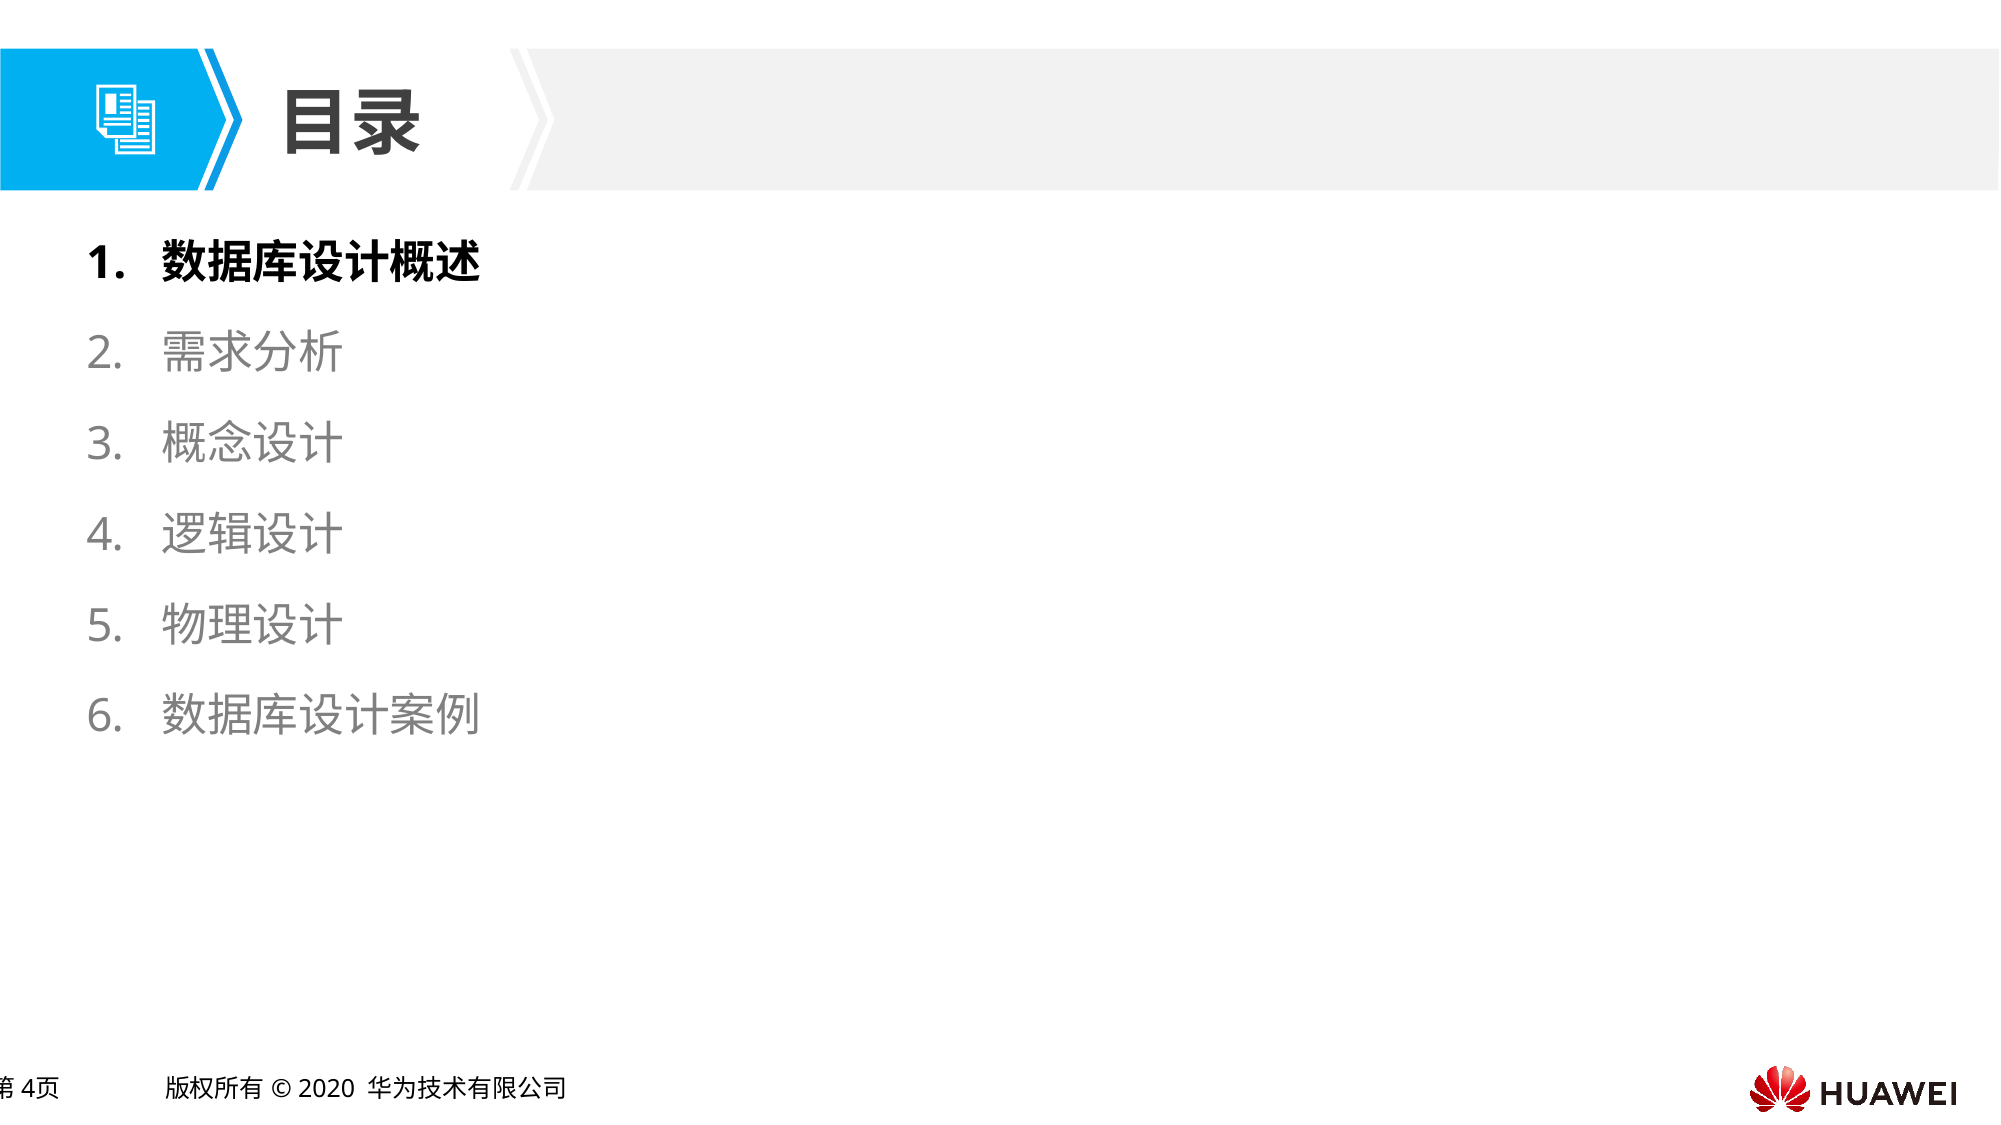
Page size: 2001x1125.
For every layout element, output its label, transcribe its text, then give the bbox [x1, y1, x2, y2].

picture [1750, 1066, 1956, 1112]
list 数据库设计概述 需求分析 概念设计 逻辑设计 物理设计 数据库设计案例 [72, 203, 1929, 972]
